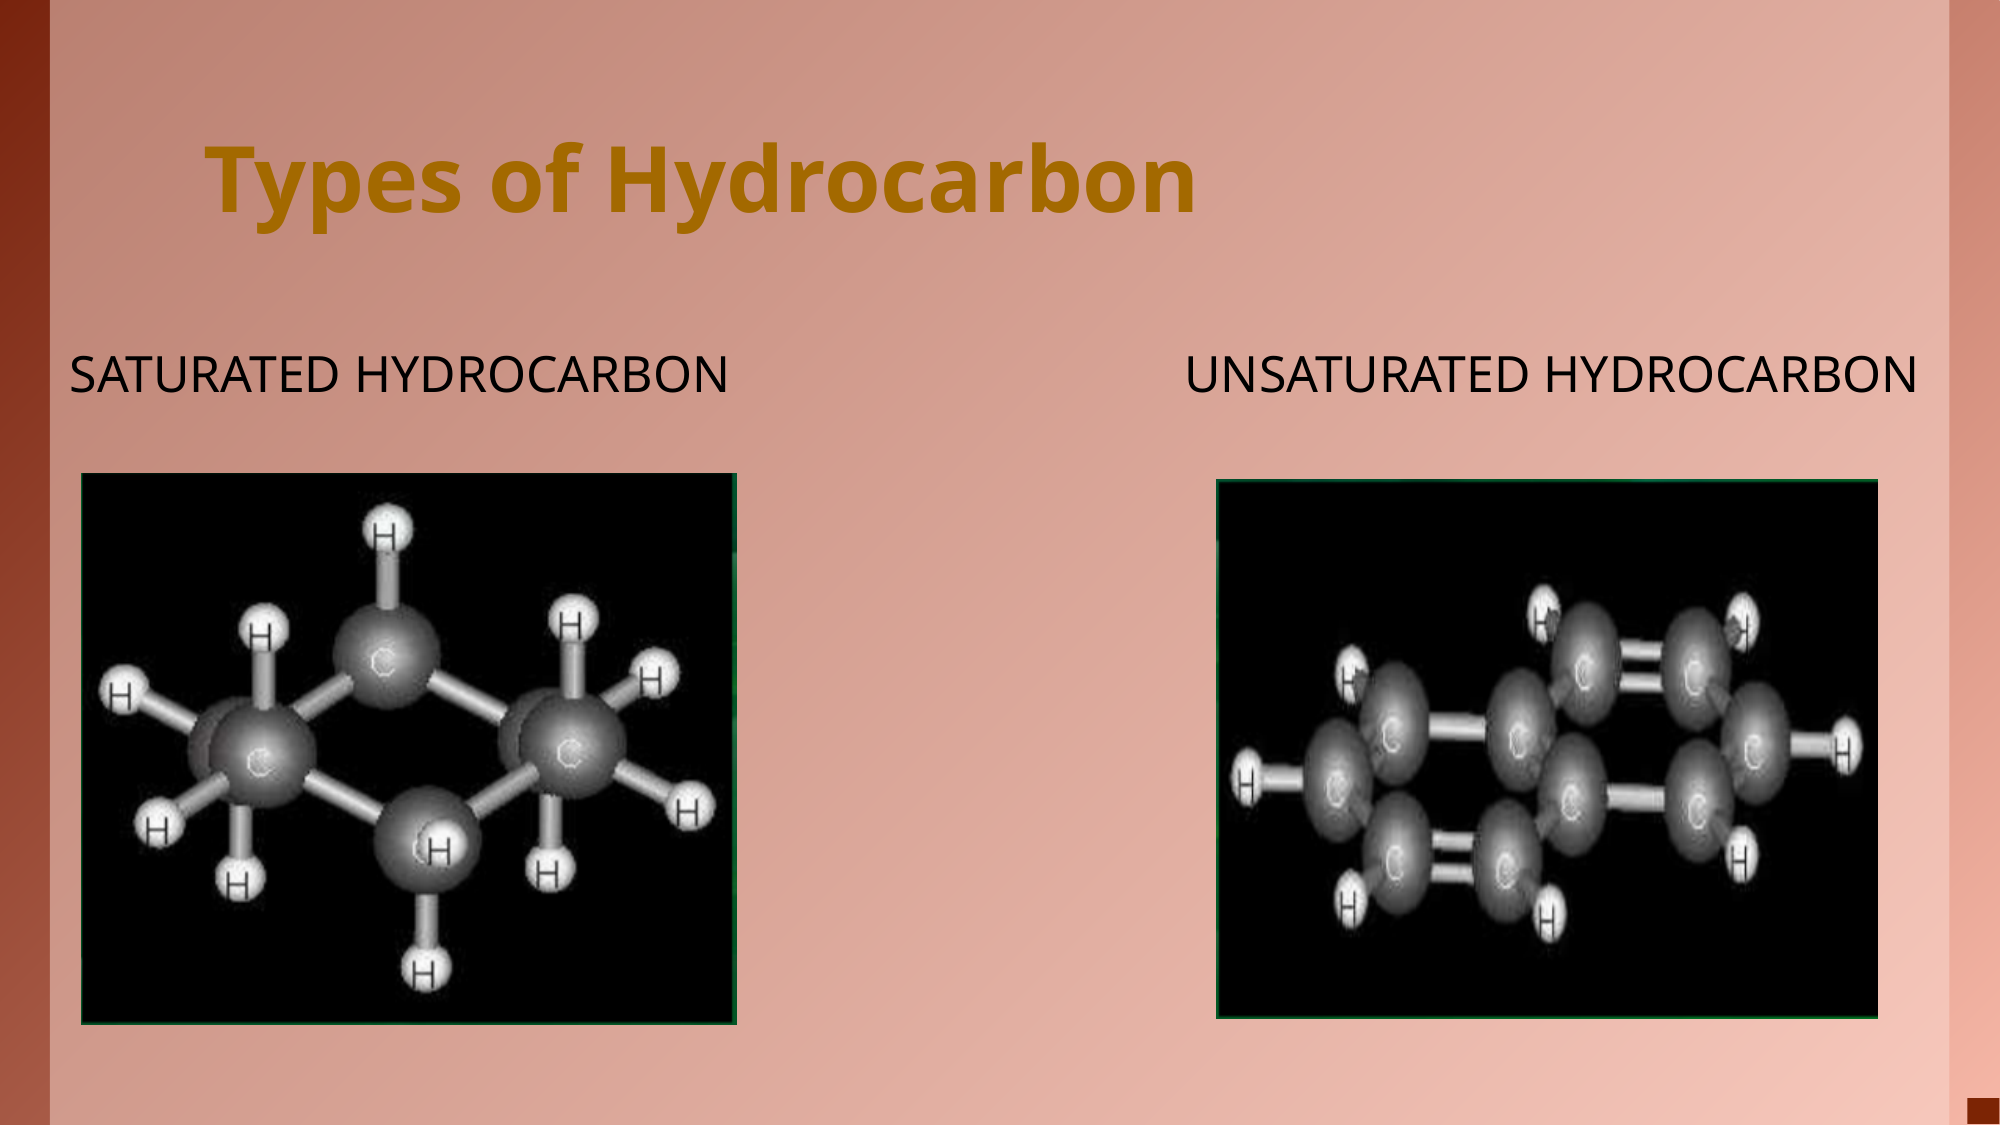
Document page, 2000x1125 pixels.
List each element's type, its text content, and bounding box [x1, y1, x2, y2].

list SATURATED HYDROCARBON UNSATURATED HYDROCARBON [49, 336, 2000, 1025]
text_box [1966, 1097, 2000, 1125]
picture [1216, 479, 1878, 1019]
title Types of Hydrocarbon [183, 12, 1850, 242]
picture [81, 473, 737, 1025]
